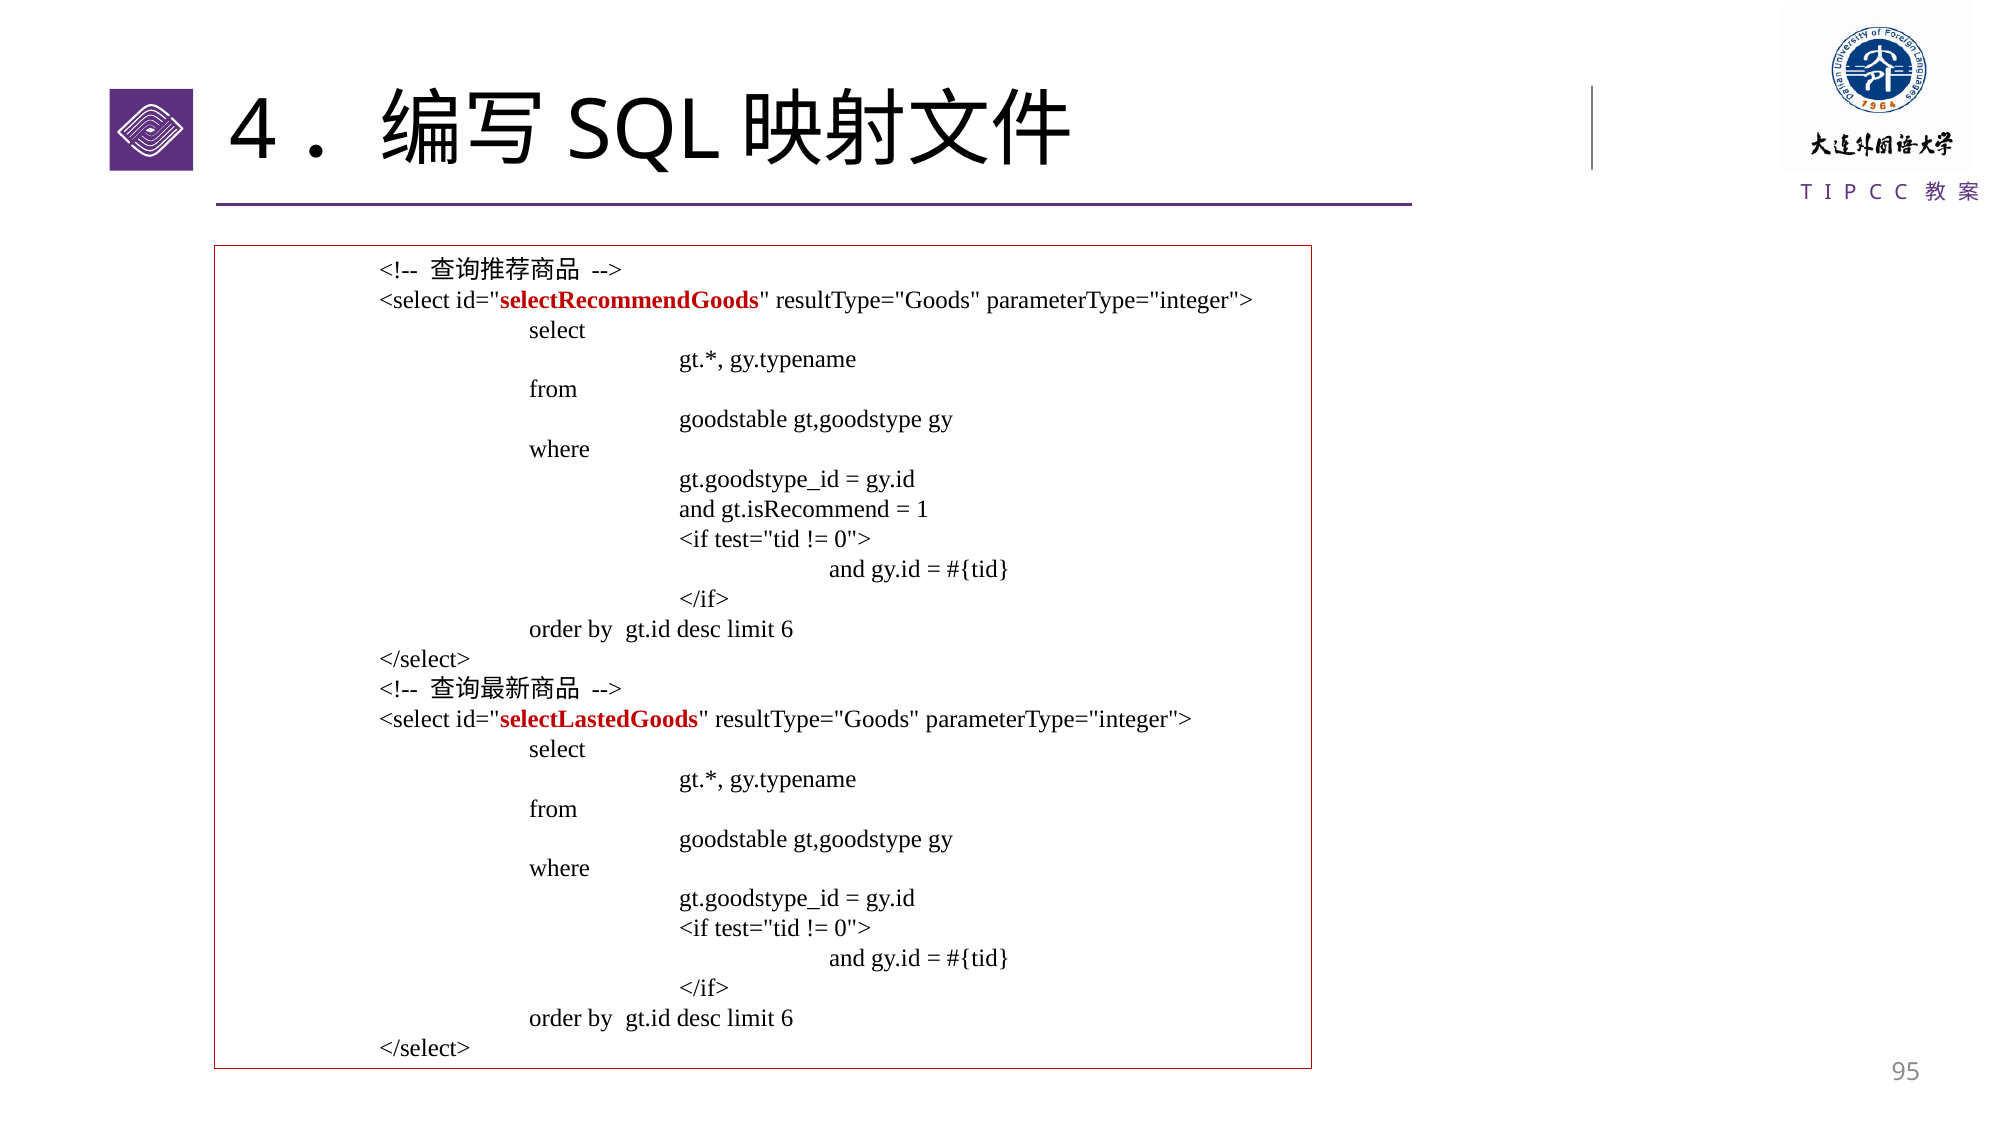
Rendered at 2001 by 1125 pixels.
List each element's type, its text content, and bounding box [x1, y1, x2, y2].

slide_number 94 [1485, 1042, 1936, 1103]
picture [1782, 2, 1971, 172]
title 4．编写SQL映射文件 [214, 59, 1564, 205]
text_box <!-- 查询推荐商品 --> <select id="selectRecommendGoods" resultType="Goods" parameterType="integer"> select gt.*, gy.typename from goodstable gt,goodstype gy where gt.goodstype_id = gy.id and gt.isRecommend = 1 <if test="tid != 0"> and gy.id = #{tid} </if> order by gt.id desc limit 6 </select> <!-- 查询最新商品 --> <select id="selectLastedGoods" resultType="Goods" parameterType="integer"> select gt.*, gy.typename from goodstable gt,goodstype gy where gt.goodstype_id = gy.id <if test="tid != 0"> and gy.id = #{tid} </if> order by gt.id desc limit 6 </select> [214, 245, 1312, 1069]
